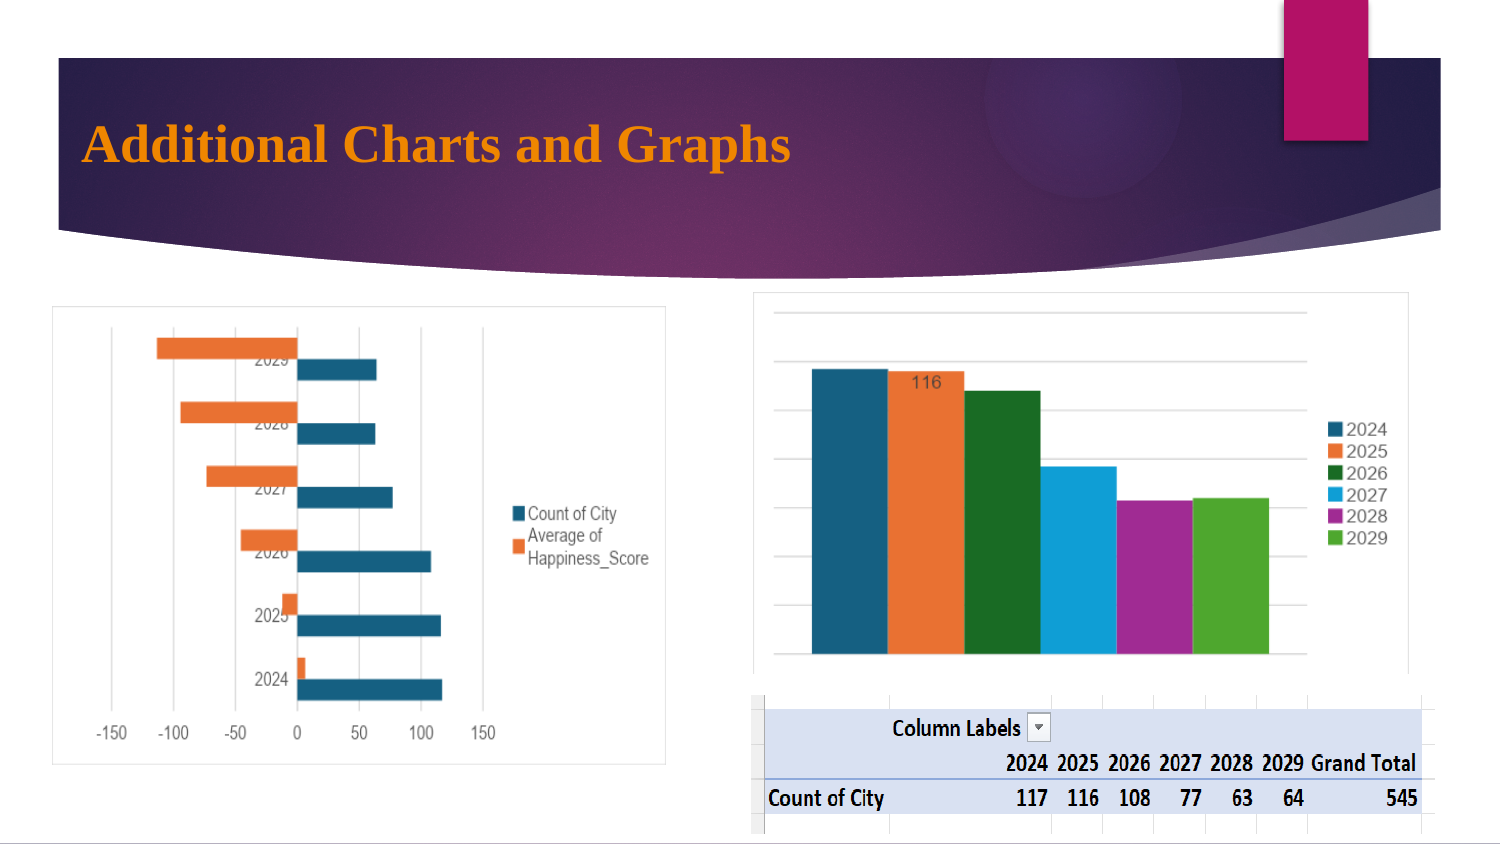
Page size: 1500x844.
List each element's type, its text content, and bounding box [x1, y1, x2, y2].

picture [751, 695, 1435, 835]
picture [753, 291, 1409, 674]
title Additional Charts and Graphs [52, 93, 1451, 188]
picture [52, 306, 666, 765]
